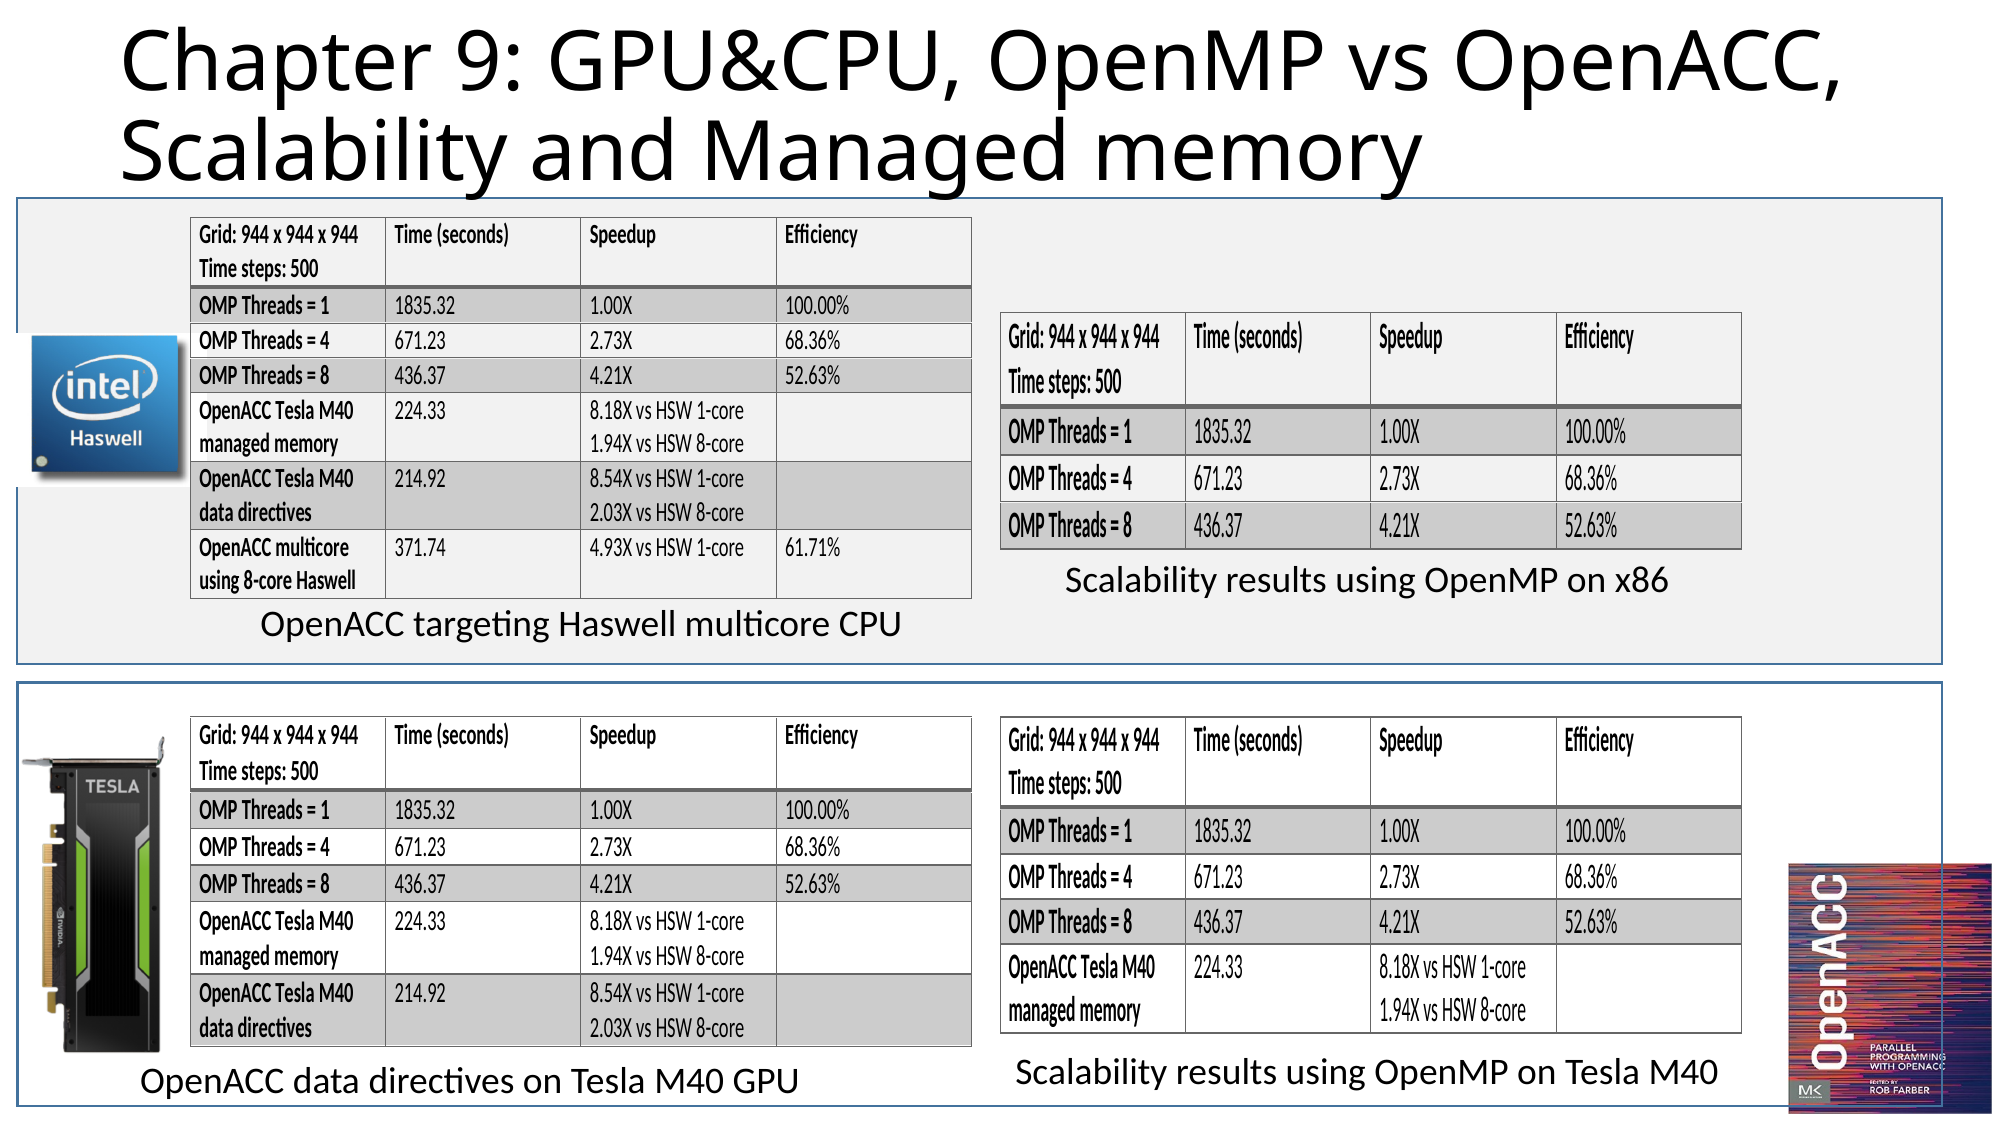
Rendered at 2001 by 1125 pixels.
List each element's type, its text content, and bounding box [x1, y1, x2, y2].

text_box [228, 681, 1943, 1107]
text_box [16, 197, 1943, 665]
picture [0, 674, 316, 1124]
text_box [189, 216, 974, 664]
picture [1, 333, 189, 487]
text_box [189, 716, 974, 1125]
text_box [999, 716, 1744, 1125]
title Chapter 9: GPU&CPU, OpenMP vs OpenACC, Scalability and Managed memory [104, 0, 1942, 218]
picture [1788, 863, 1992, 1114]
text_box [999, 311, 1744, 638]
